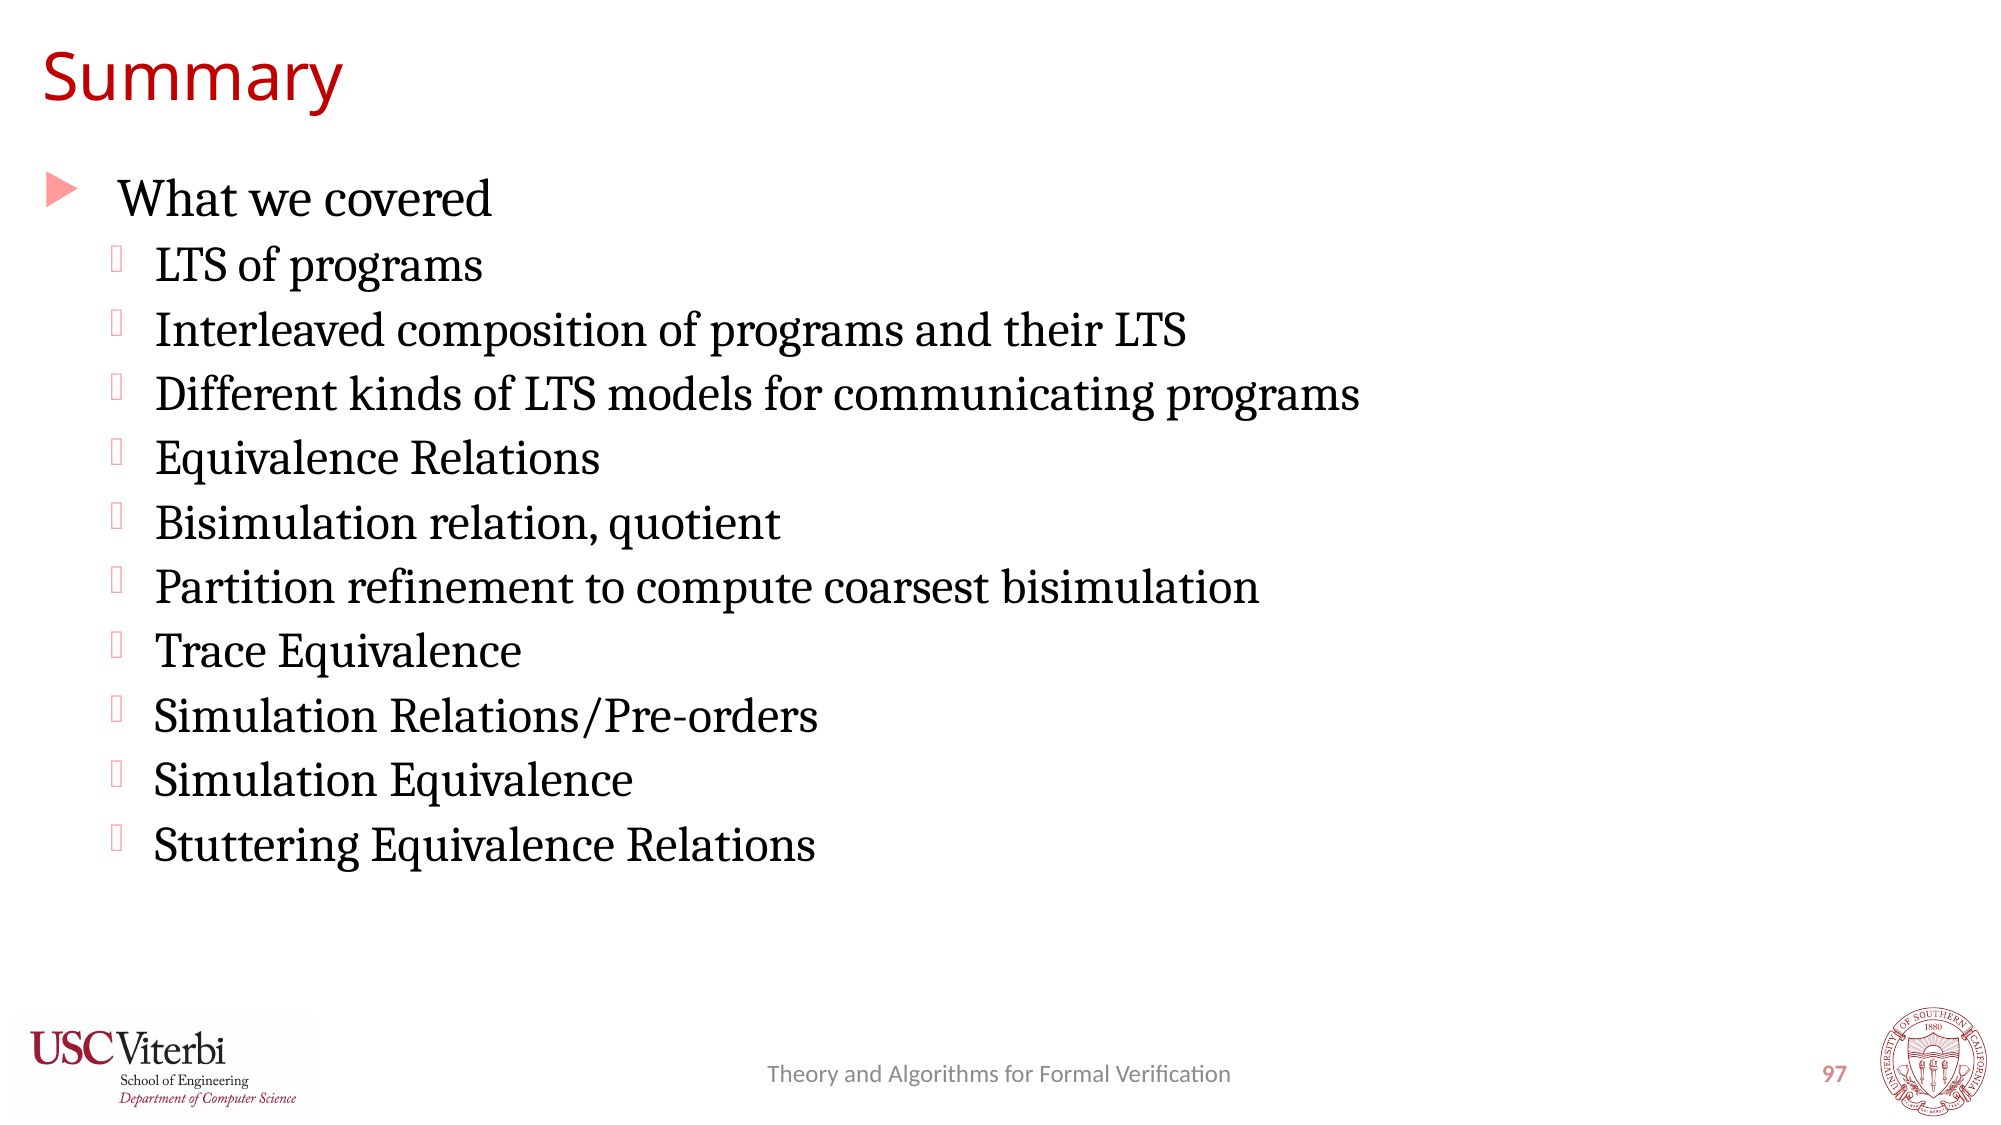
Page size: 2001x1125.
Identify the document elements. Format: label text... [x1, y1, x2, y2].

list What we covered LTS of programs Interleaved composition of programs and their LTS Different kinds of LTS models for communicating programs Equivalence Relations Bisimulation relation, quotient Partition refinement to compute coarsest bisimulation Trace Equivalence Simulation Relations/Pre-orders Simulation Equivalence Stuttering Equivalence Relations [27, 162, 1947, 933]
footer Theory and Algorithms for Formal Verification [662, 1042, 1338, 1103]
picture [12, 1014, 316, 1119]
picture [1879, 1002, 1988, 1119]
title Summary [27, 18, 1819, 141]
slide_number 97 [1684, 1042, 1863, 1103]
